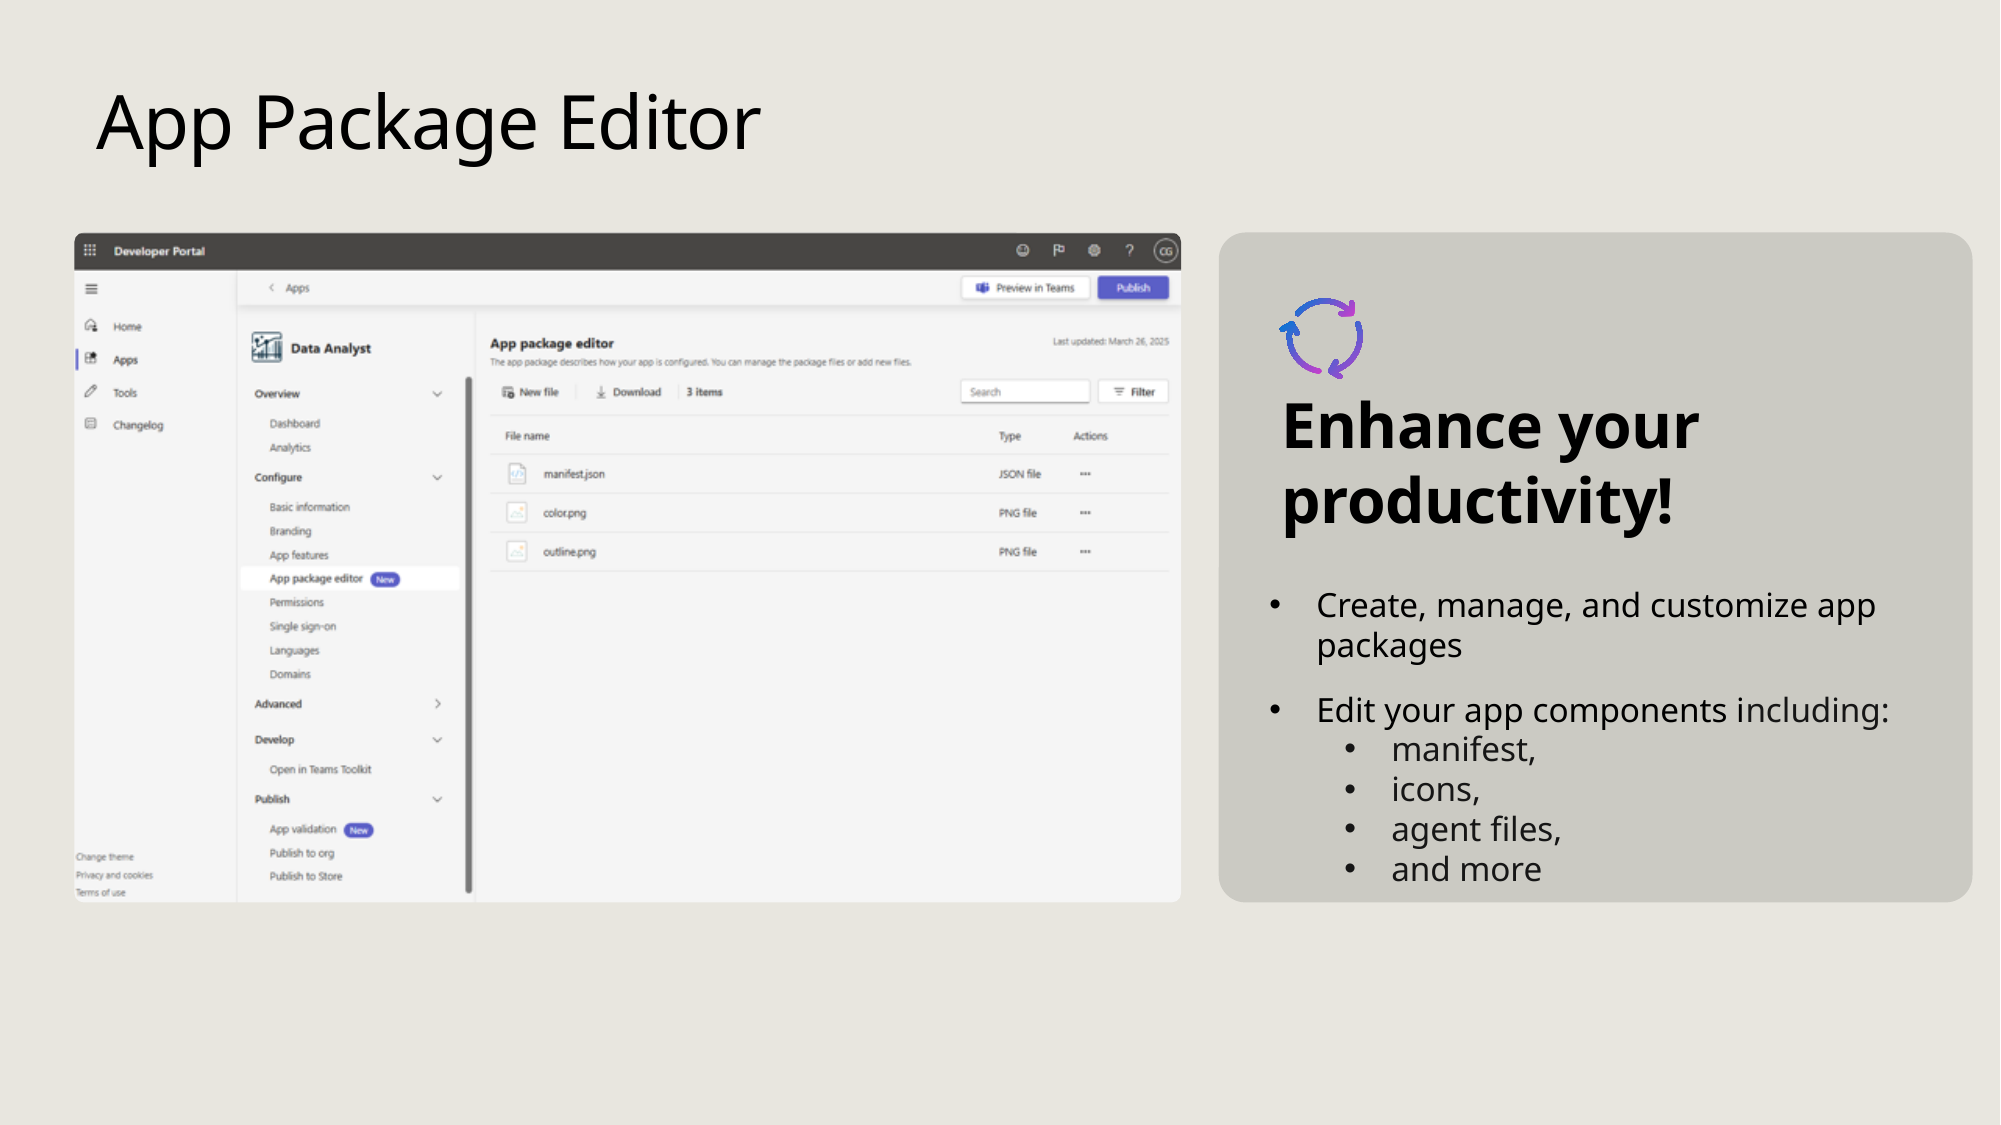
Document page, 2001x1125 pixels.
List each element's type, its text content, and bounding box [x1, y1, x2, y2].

text_box Enhance your productivity! [1266, 379, 1883, 544]
text_box [1217, 231, 1974, 904]
text_box Create, manage, and customize app packages Edit your app components including: manifest, icons, agent files, and more [1254, 576, 1973, 896]
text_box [1279, 298, 1363, 380]
title App Package Editor [96, 75, 1904, 166]
picture [74, 232, 1182, 903]
